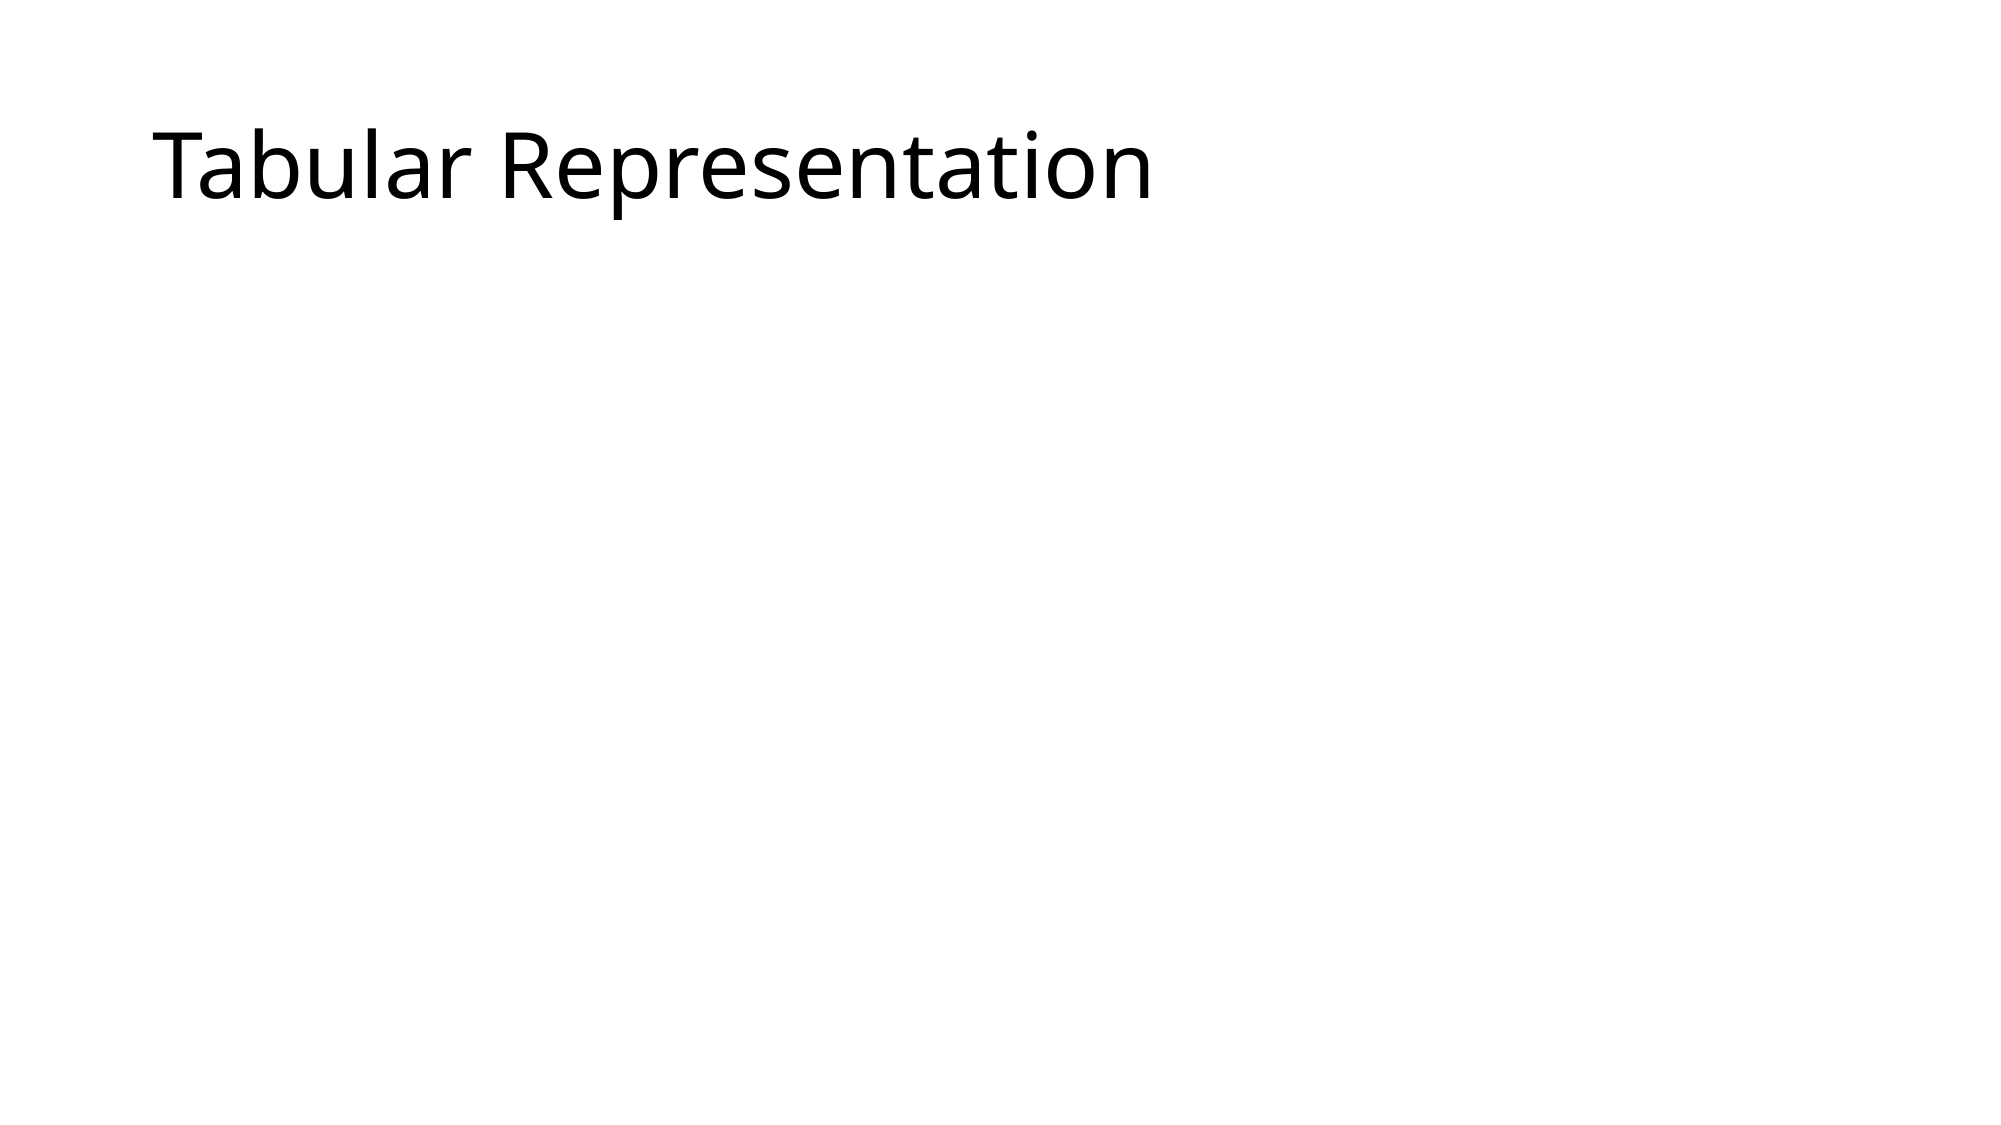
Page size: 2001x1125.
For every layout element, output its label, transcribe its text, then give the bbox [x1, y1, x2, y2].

title Tabular Representation [137, 59, 1863, 278]
